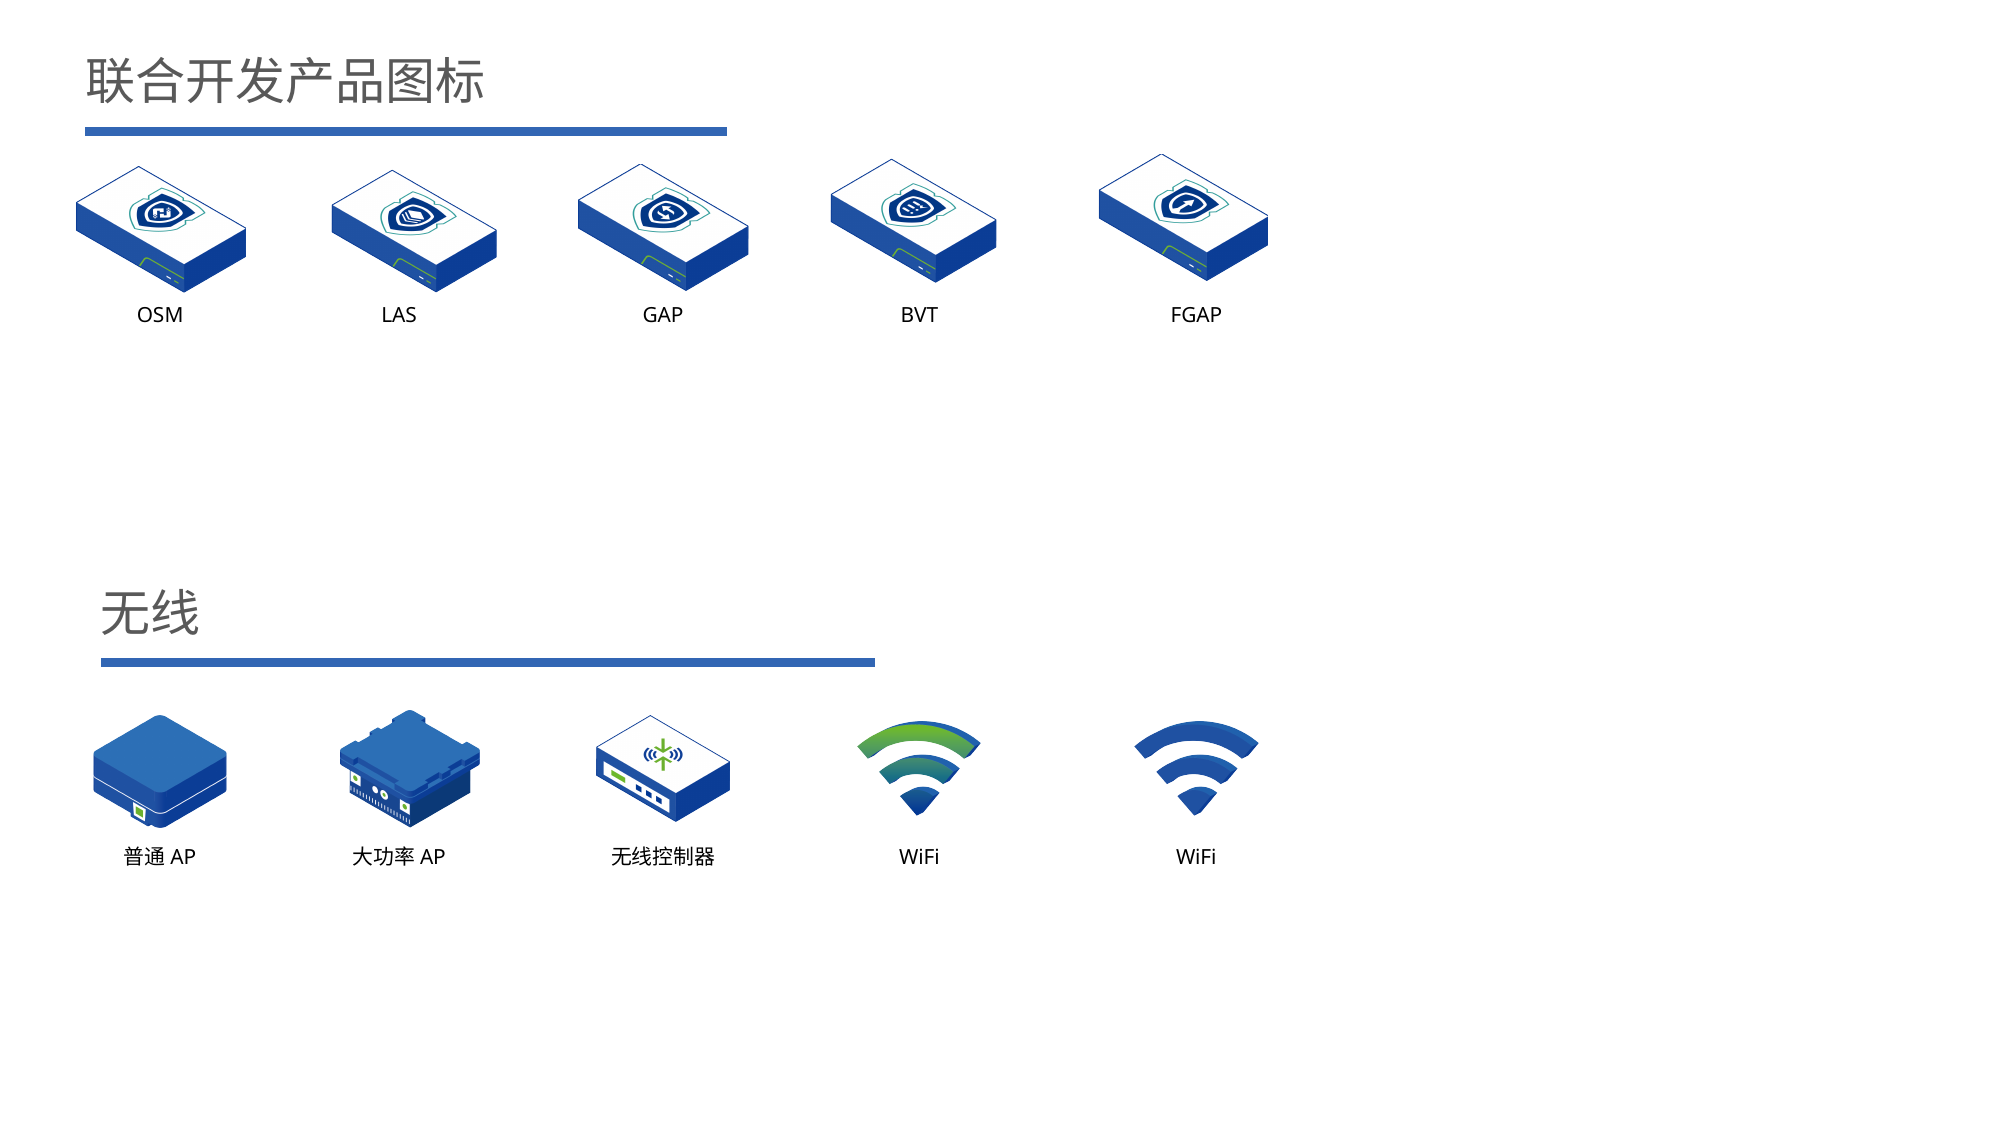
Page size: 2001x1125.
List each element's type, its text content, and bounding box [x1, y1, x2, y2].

picture [340, 709, 480, 828]
picture [89, 715, 231, 828]
text_box 普通AP [49, 836, 271, 877]
text_box WiFi [795, 836, 1043, 877]
picture [75, 166, 246, 293]
text_box WiFi [1072, 836, 1320, 877]
text_box BVT [795, 294, 1043, 334]
text_box OSM [49, 294, 271, 334]
picture [857, 721, 981, 816]
picture [596, 715, 730, 822]
picture [577, 164, 749, 292]
picture [327, 168, 498, 295]
text_box LAS [285, 294, 514, 334]
picture [1134, 721, 1259, 816]
text_box 无线 [85, 573, 216, 649]
text_box GAP [539, 294, 787, 334]
text_box 无线控制器 [539, 836, 787, 877]
text_box 大功率AP [285, 836, 514, 877]
picture [1097, 154, 1268, 282]
text_box 联合开发产品图标 [71, 42, 501, 118]
text_box FGAP [1072, 294, 1320, 334]
picture [828, 156, 999, 284]
